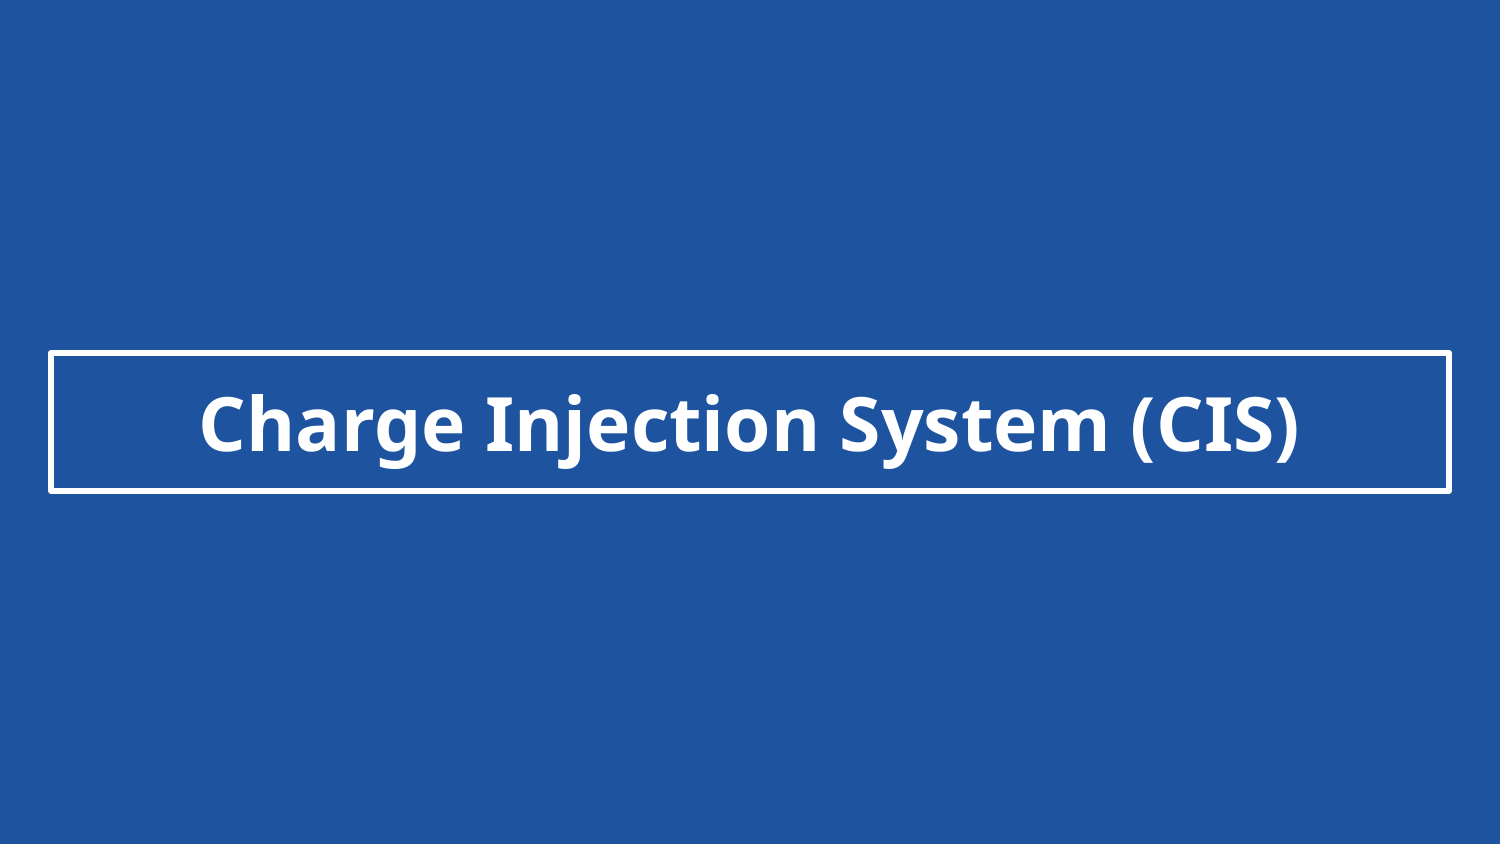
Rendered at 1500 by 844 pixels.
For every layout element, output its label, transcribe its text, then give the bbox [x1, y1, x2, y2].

title Charge Injection System (CIS) [51, 352, 1449, 491]
